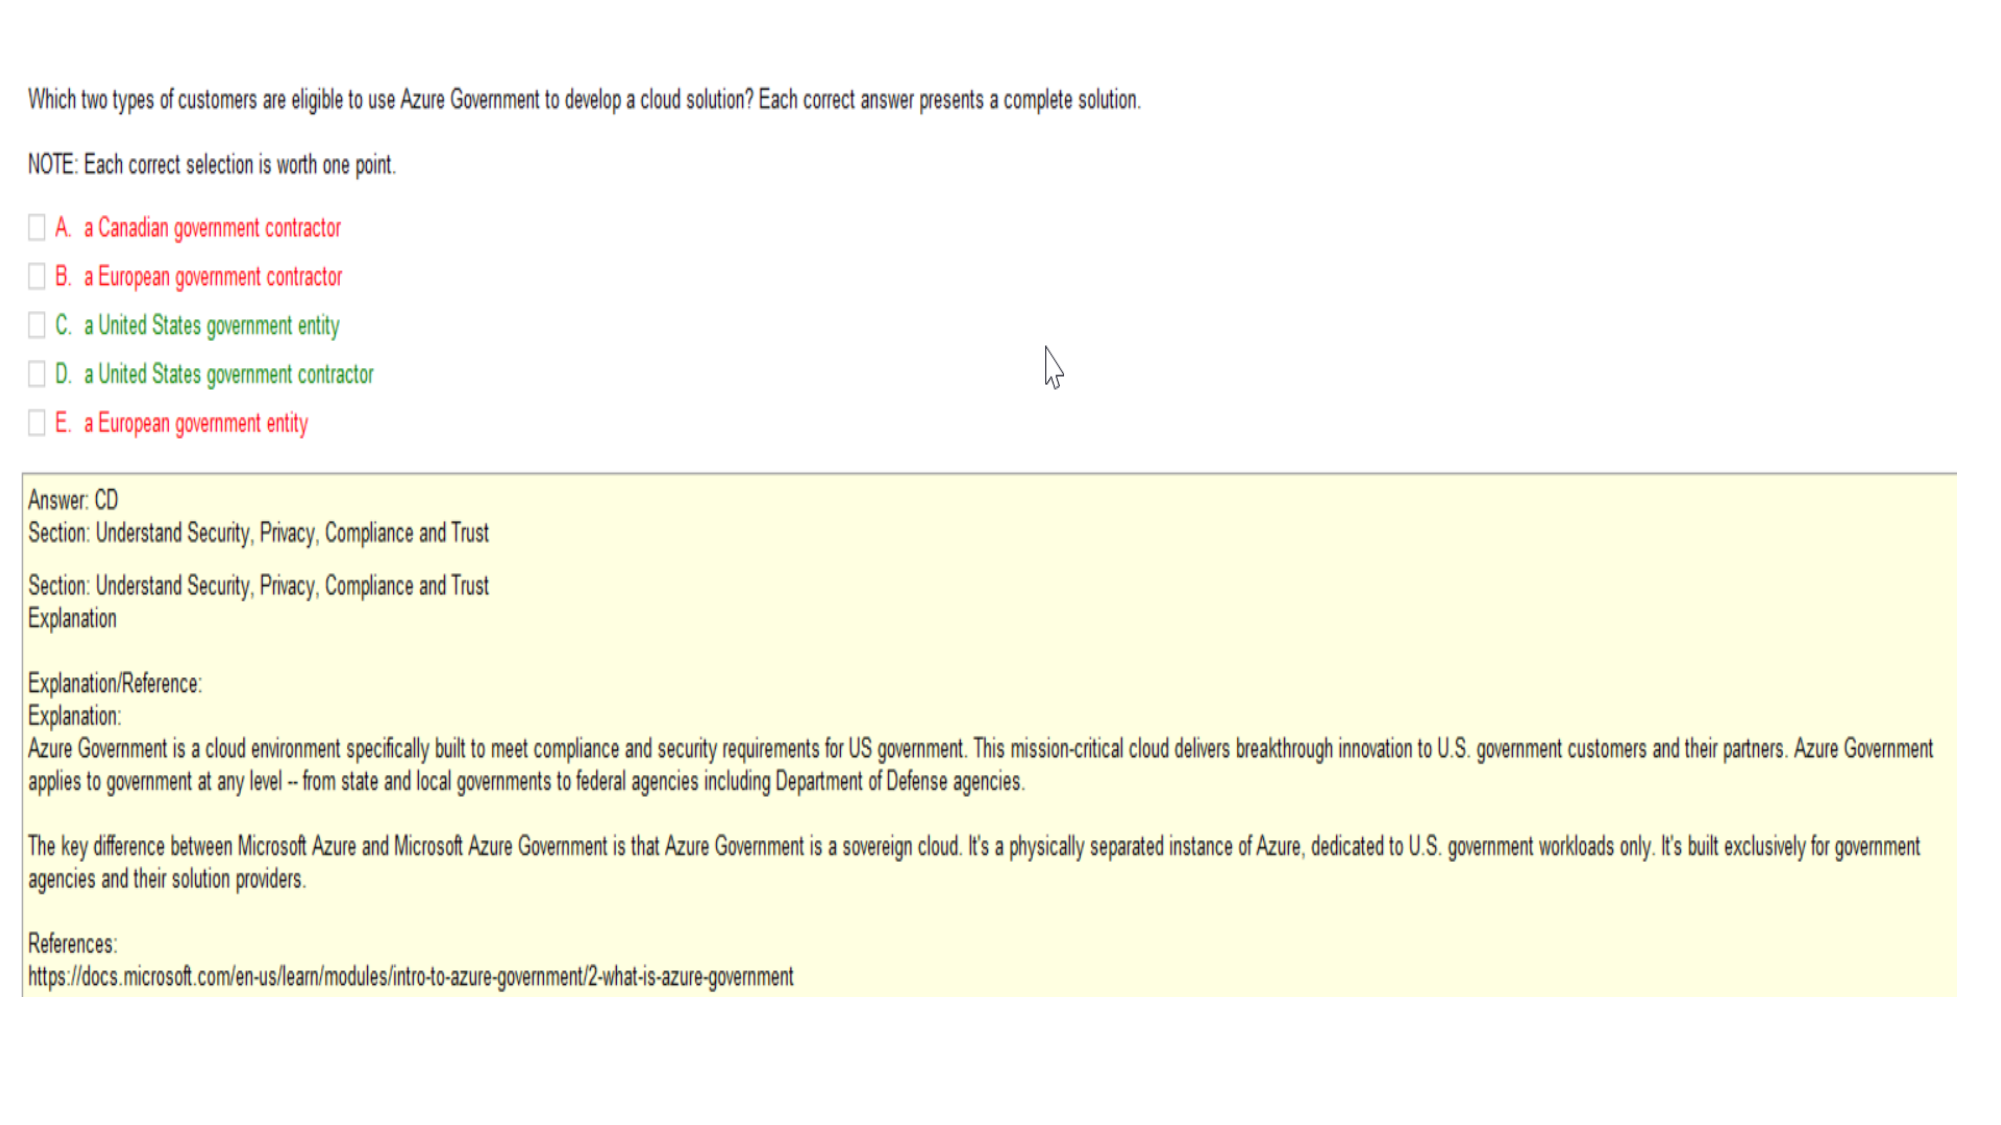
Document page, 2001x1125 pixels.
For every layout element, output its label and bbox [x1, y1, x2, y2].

picture [20, 74, 1957, 997]
